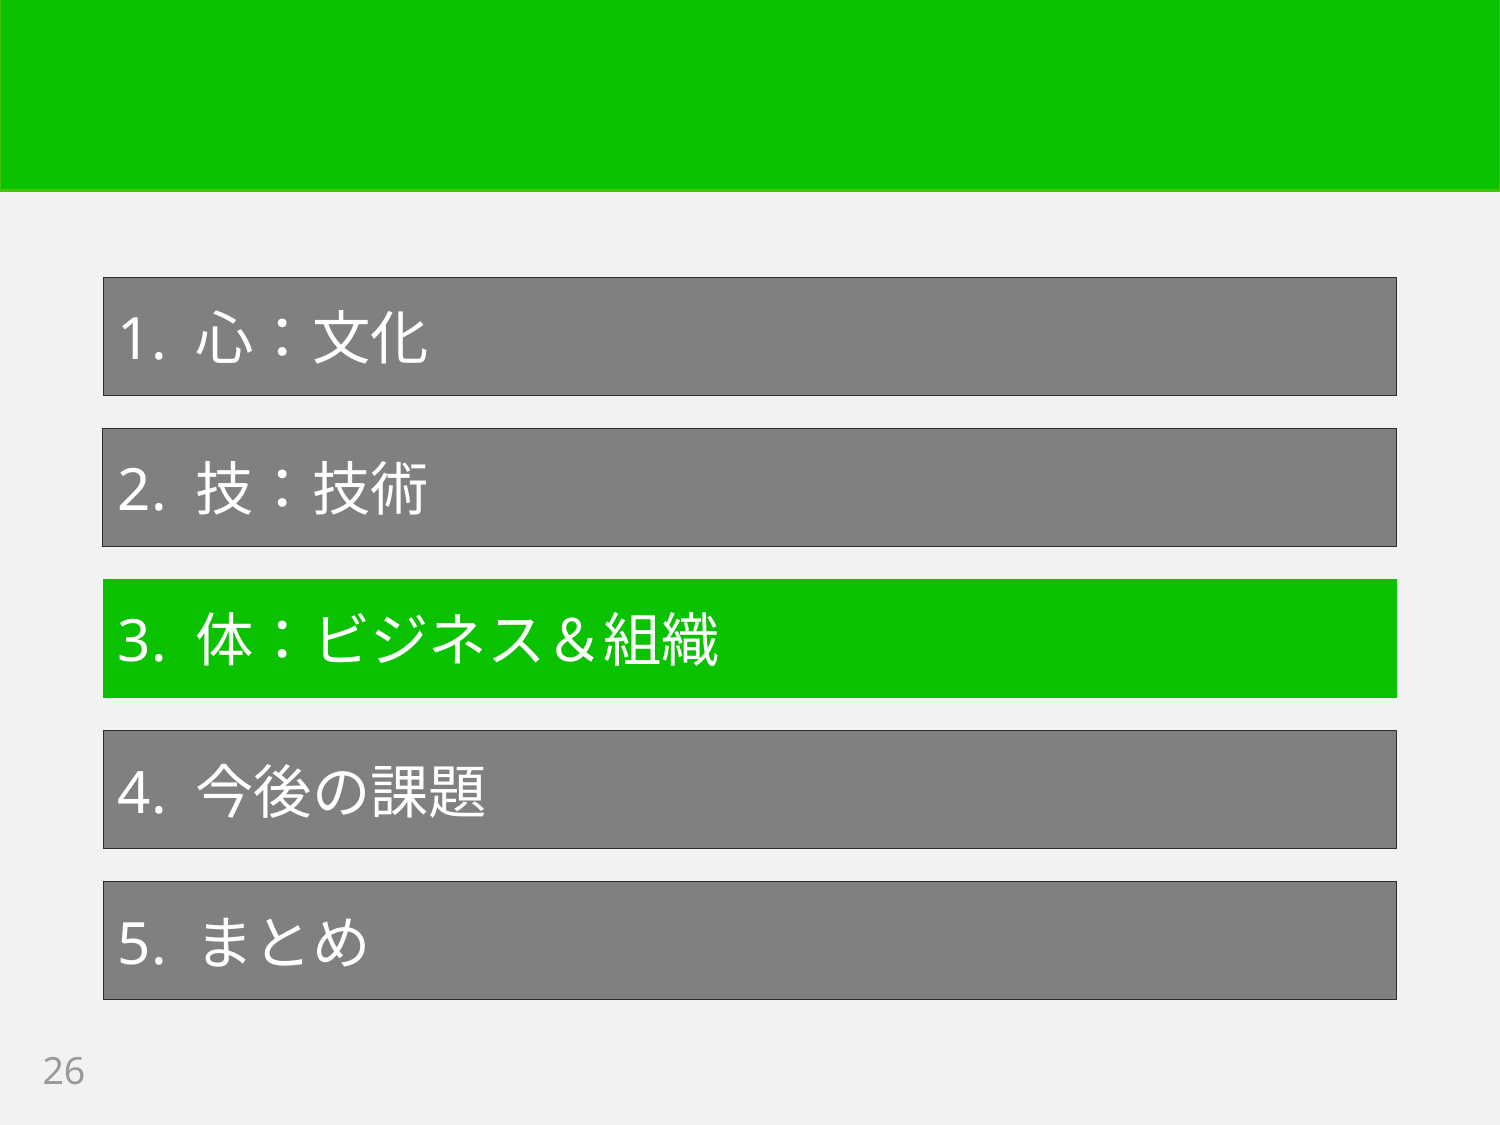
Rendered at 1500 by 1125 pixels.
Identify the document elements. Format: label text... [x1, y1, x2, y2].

text_box 2. 技：技術 [102, 428, 1397, 547]
text_box 4. 今後の課題 [103, 730, 1397, 849]
text_box 1. 心：文化 [103, 277, 1397, 396]
text_box 5. まとめ [103, 881, 1397, 1000]
slide_number 26 [27, 1042, 146, 1102]
text_box 3. 体：ビジネス＆組織 [103, 579, 1397, 698]
